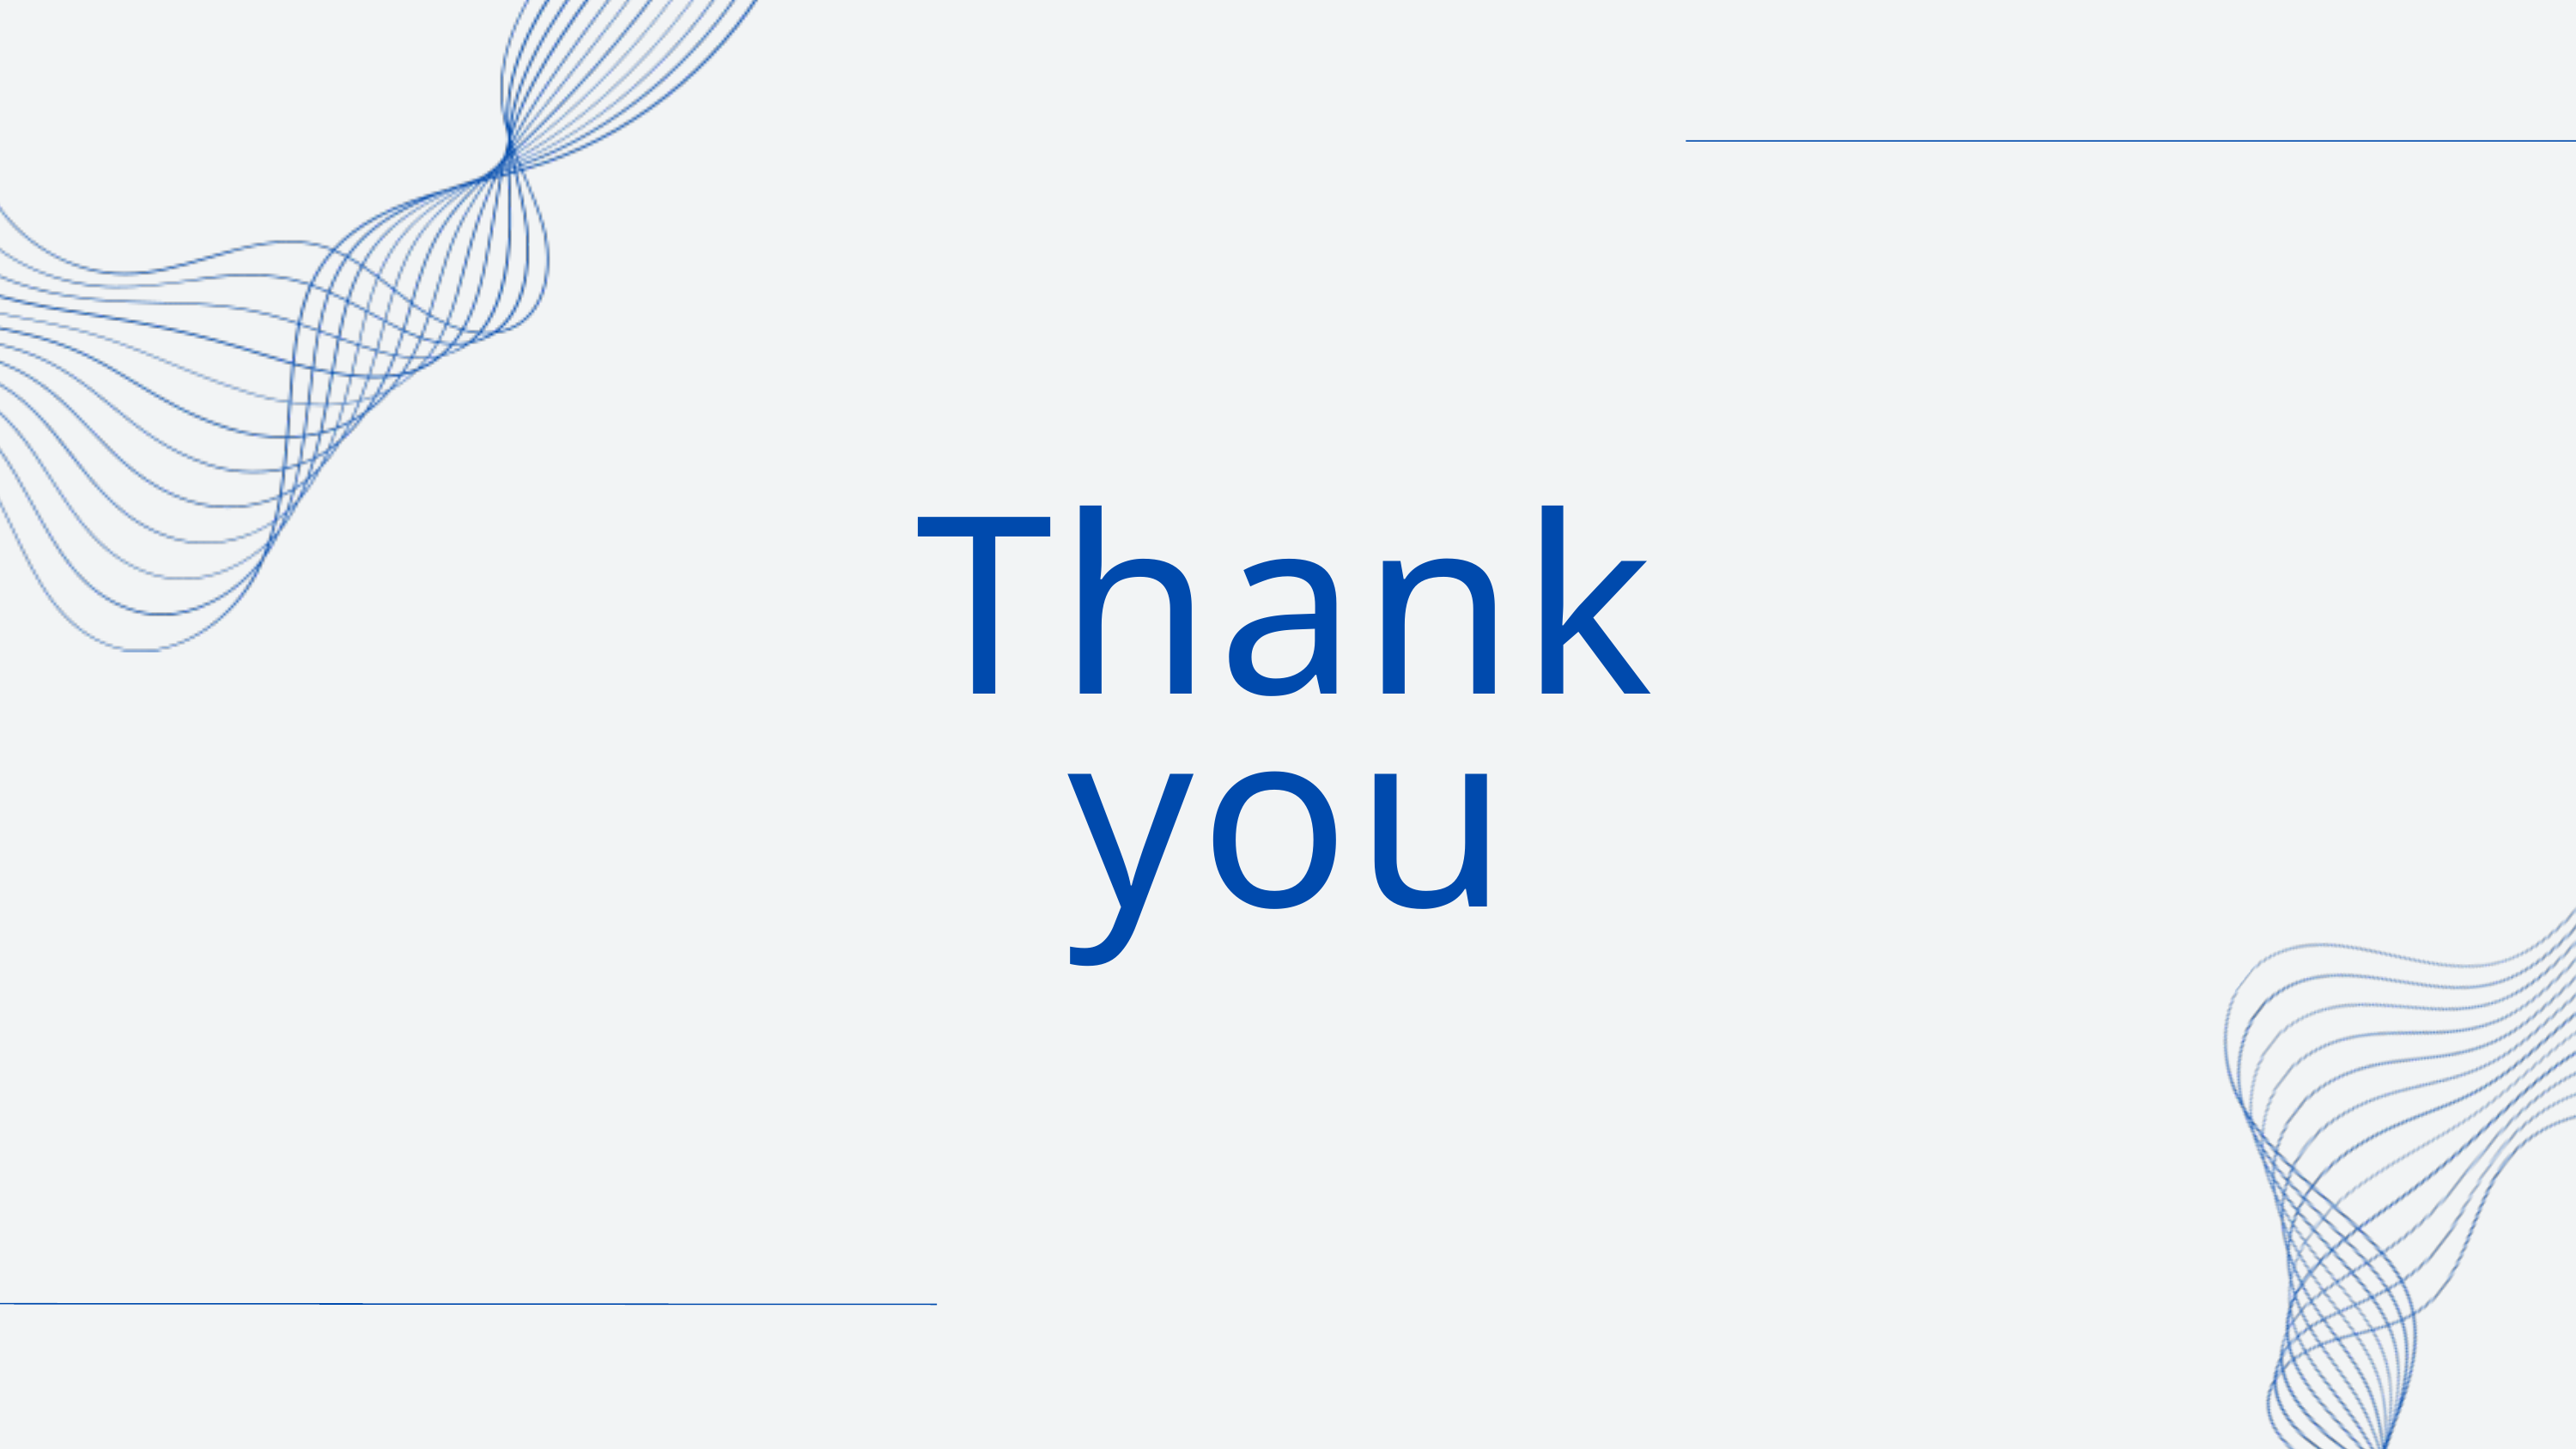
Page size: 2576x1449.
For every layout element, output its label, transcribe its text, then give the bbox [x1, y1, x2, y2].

picture [0, 0, 812, 652]
text_box Thank you [763, 530, 1813, 957]
picture [1900, 578, 2576, 1449]
